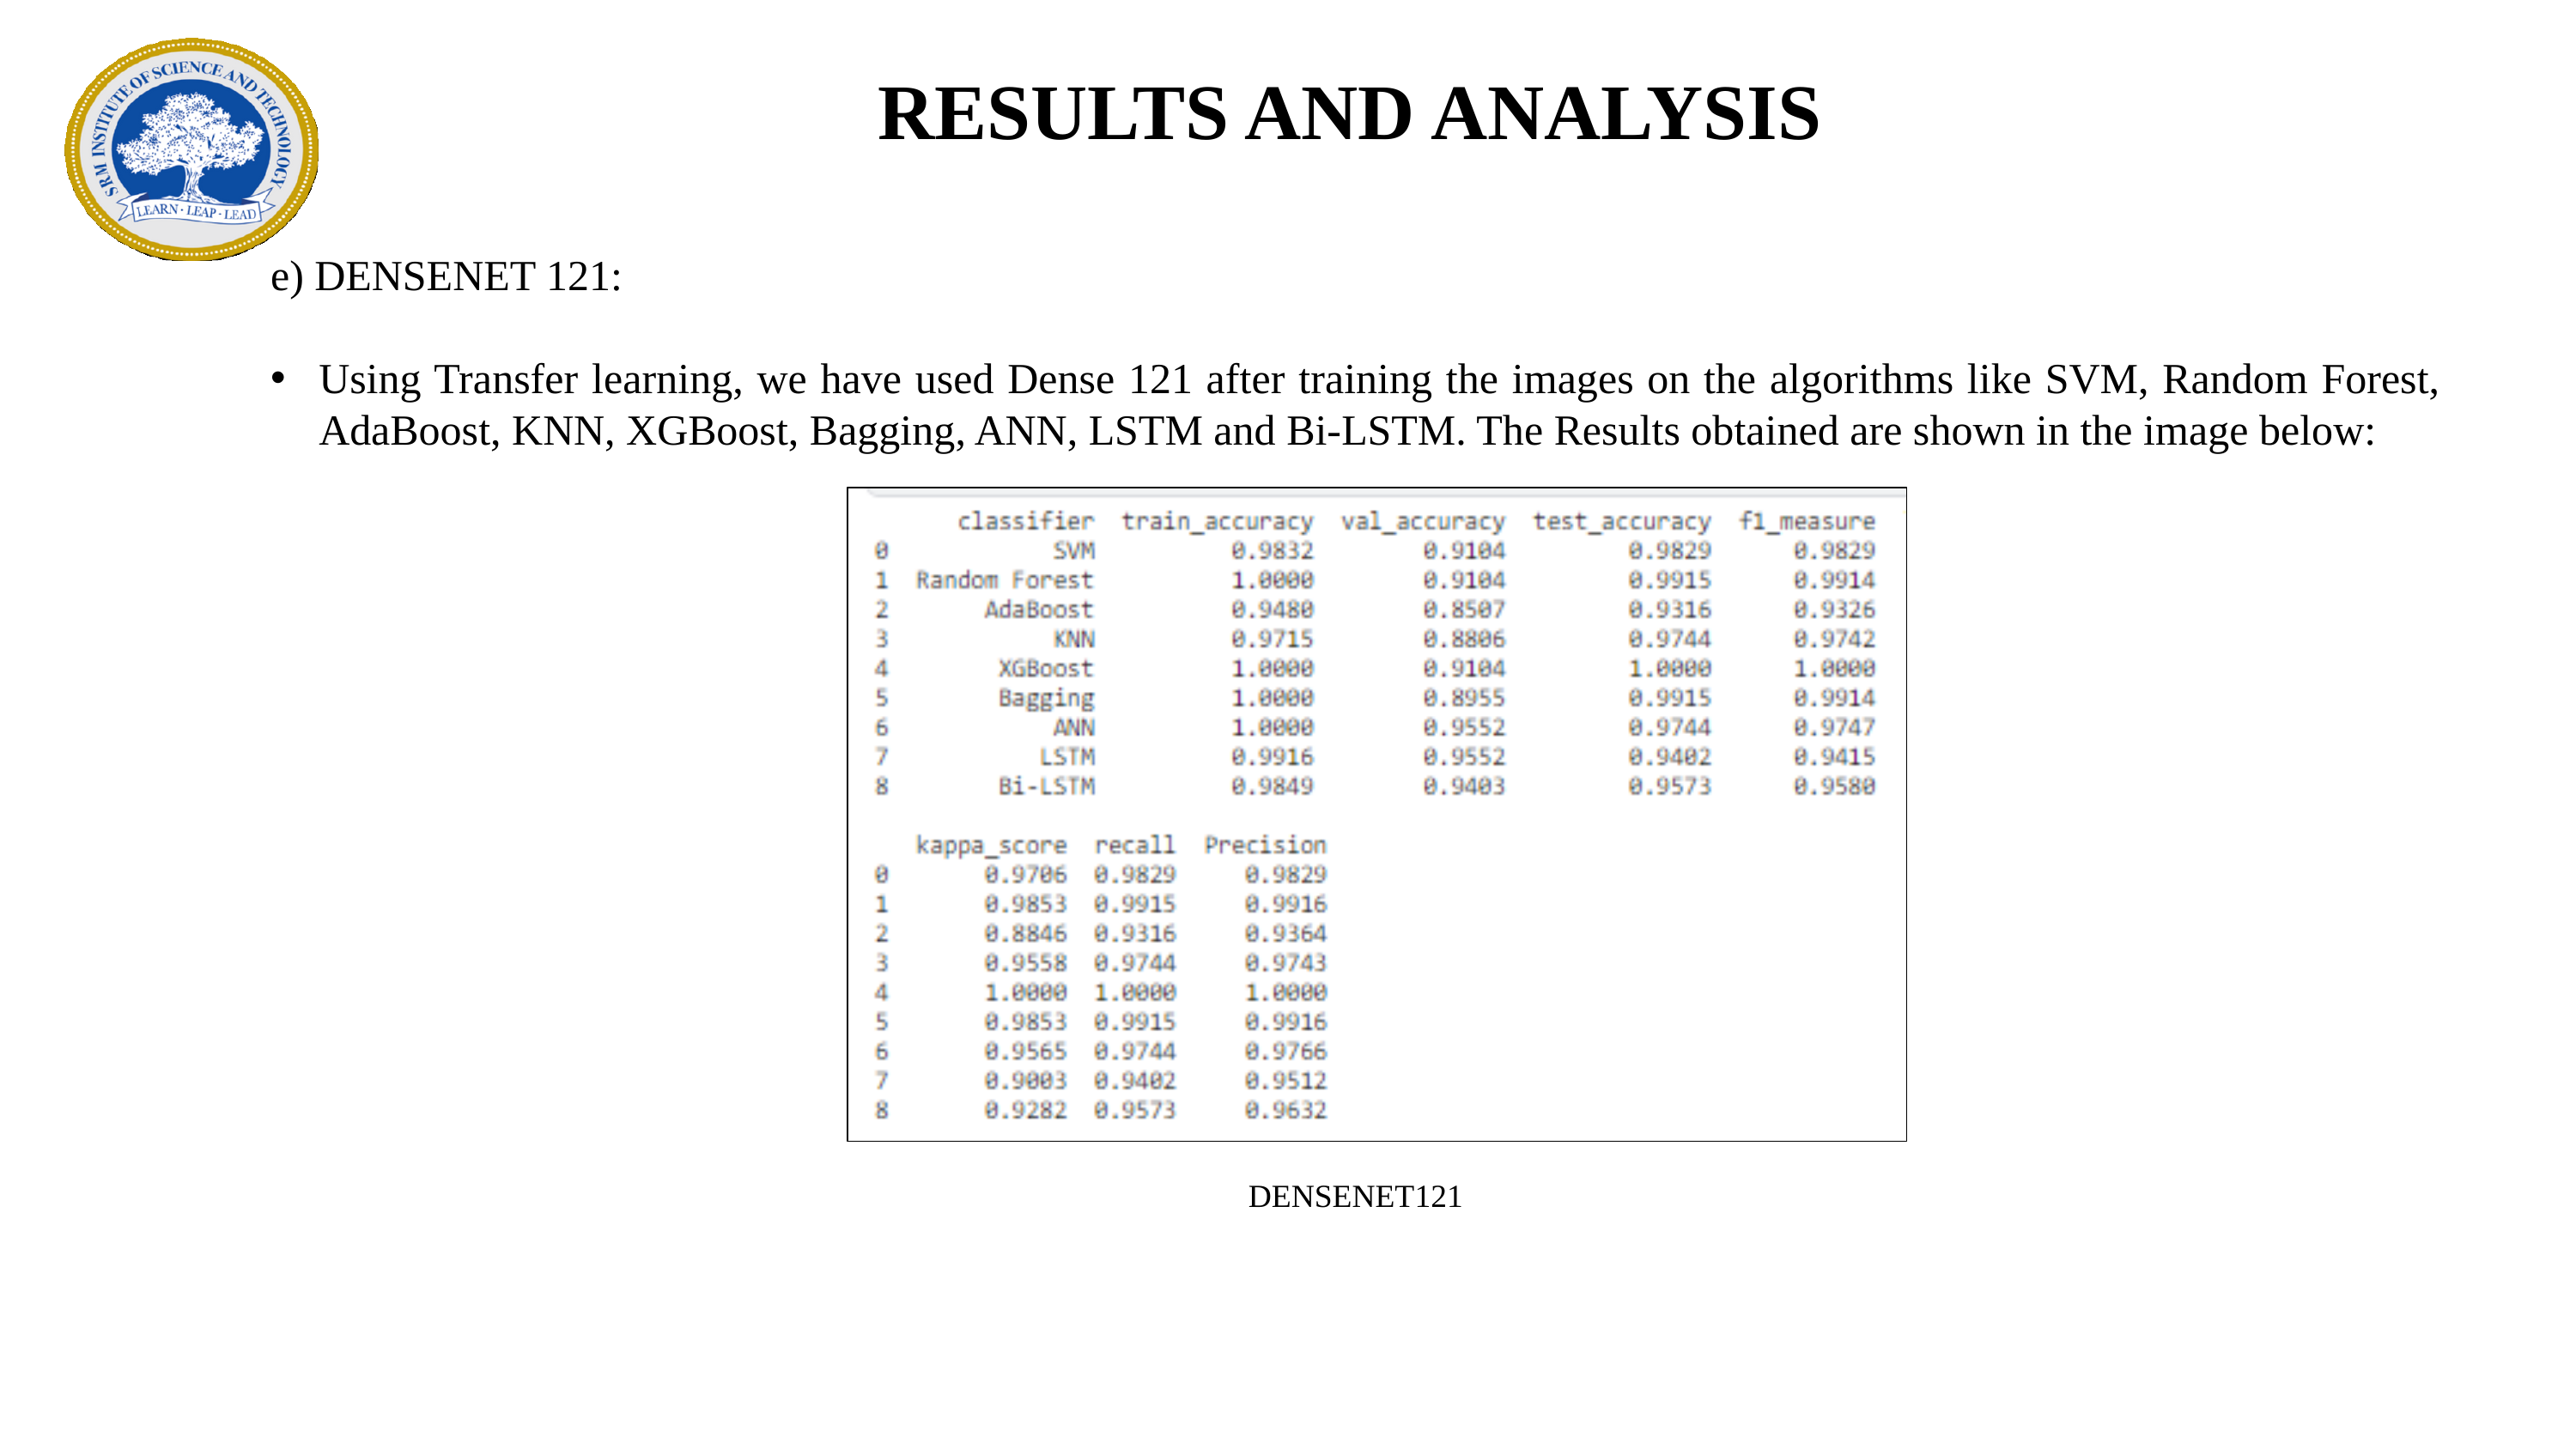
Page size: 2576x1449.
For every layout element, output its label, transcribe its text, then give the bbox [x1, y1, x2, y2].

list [848, 488, 1907, 1142]
text_box e) DENSENET 121: Using Transfer learning, we have used Dense 121 after training the images on the algorithms like SVM, Random Forest, AdaBoost, KNN, XGBoost, Bagging, ANN, LSTM and Bi-LSTM. The Results obtained are shown in the image below: DENSENET121 [257, 241, 2454, 1272]
text_box RESULTS AND ANALYSIS [848, 58, 1851, 155]
picture [64, 37, 319, 261]
